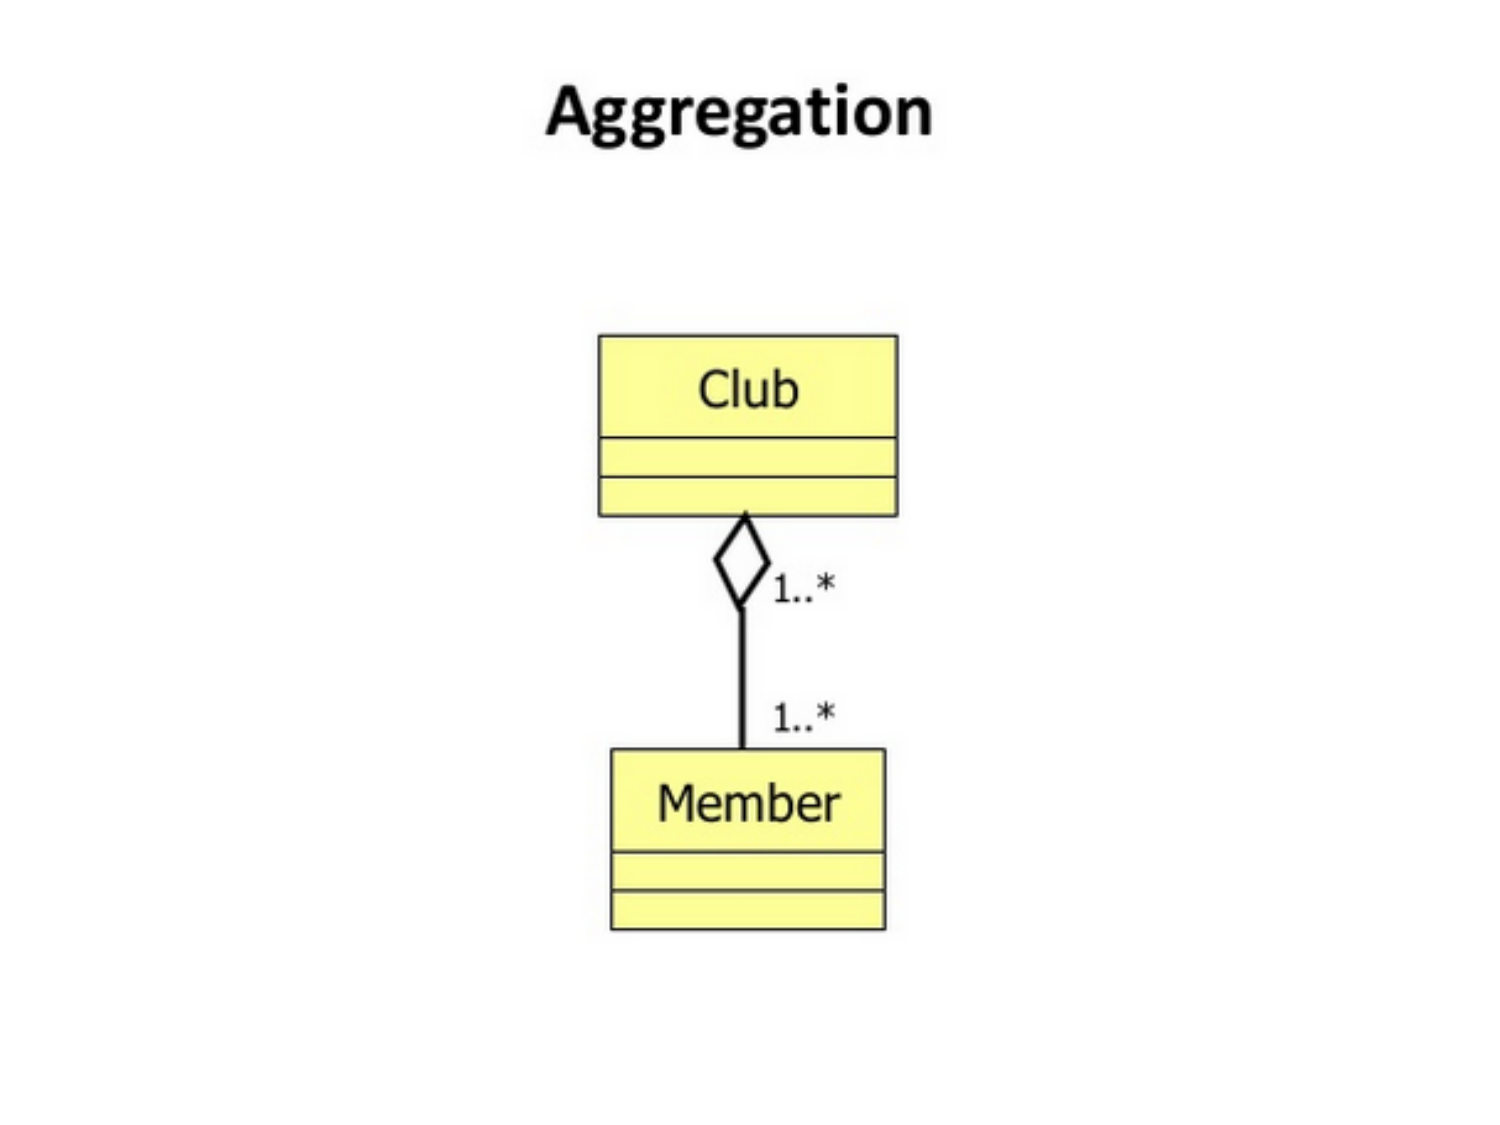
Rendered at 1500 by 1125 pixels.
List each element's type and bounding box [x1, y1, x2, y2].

picture [151, 54, 1394, 1036]
